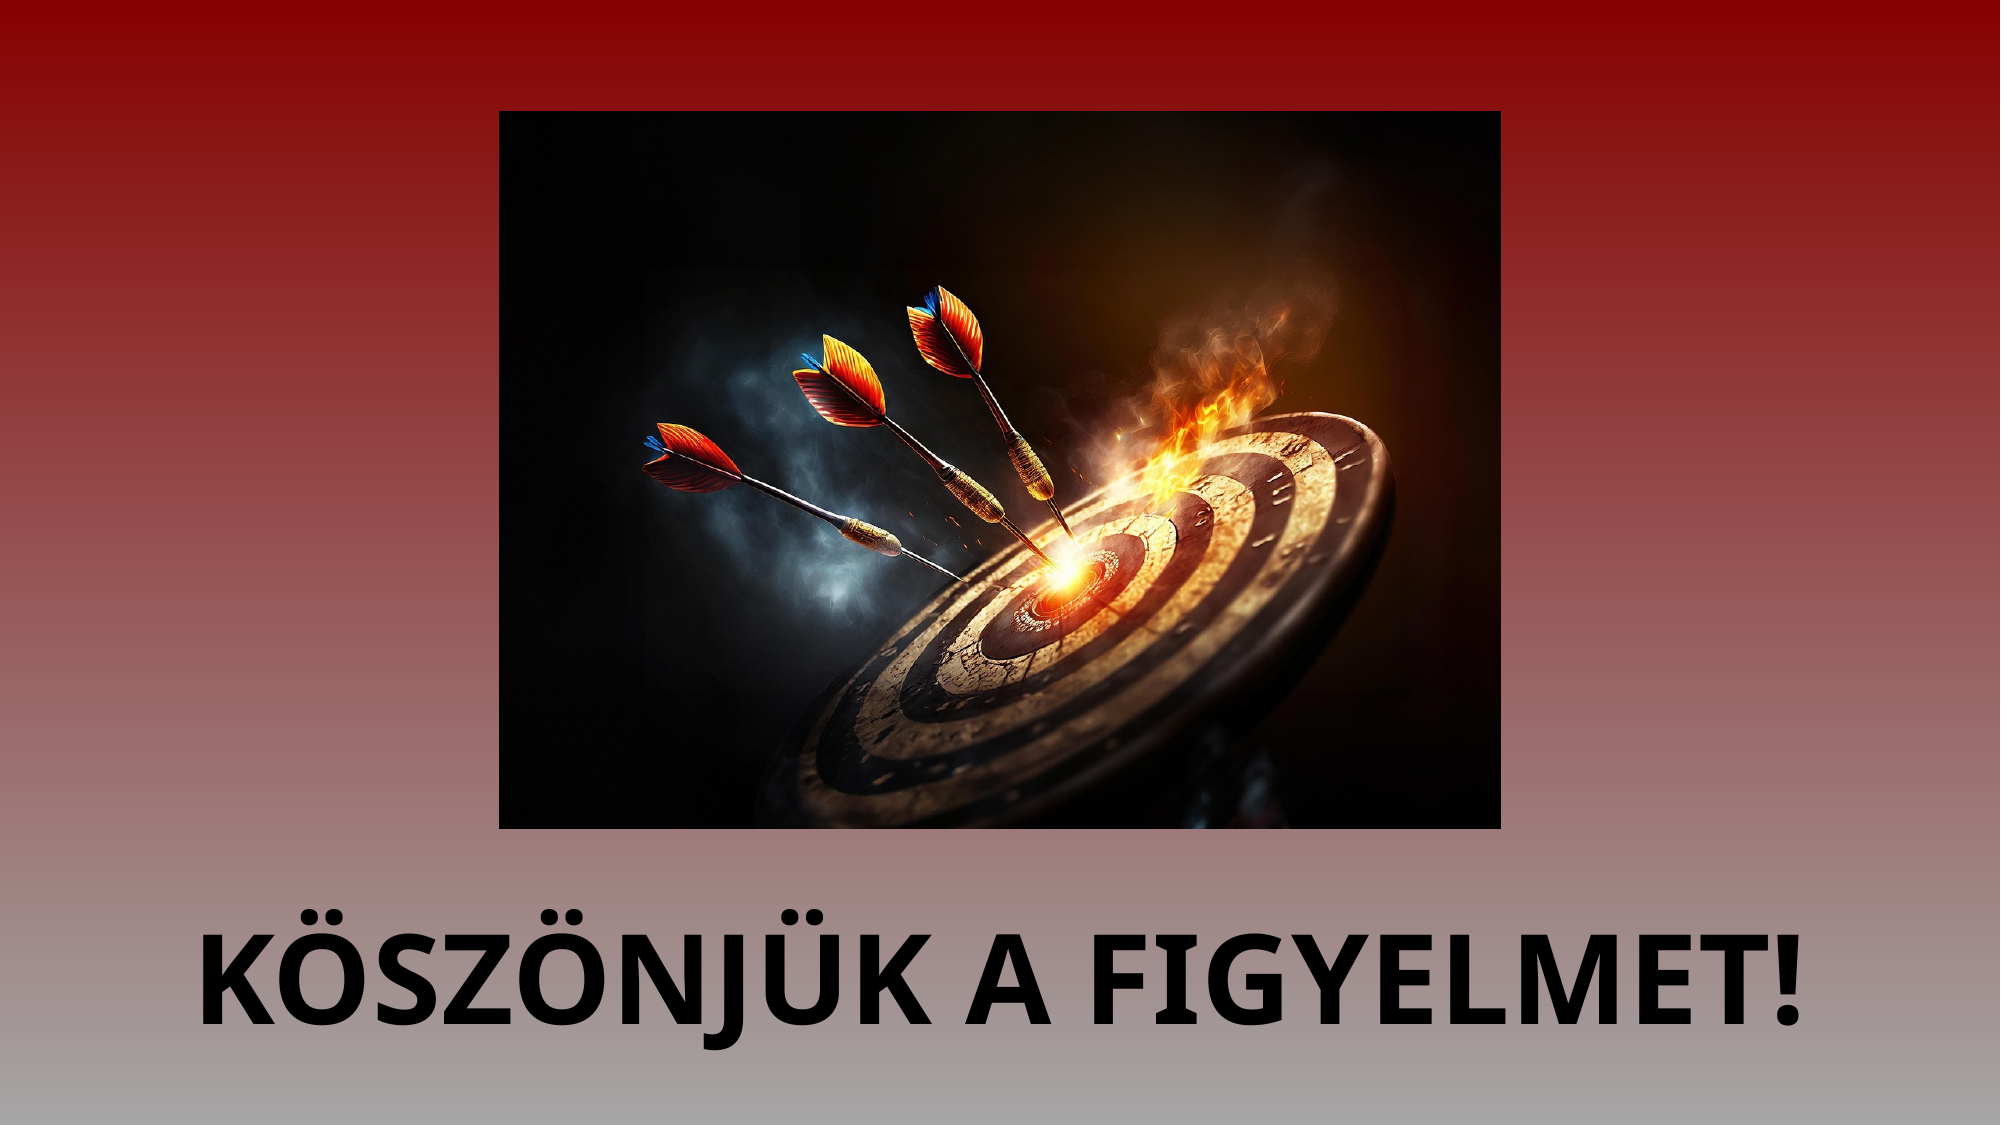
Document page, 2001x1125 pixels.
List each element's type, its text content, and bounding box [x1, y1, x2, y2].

title KÖSZÖNJÜK A FIGYELMET! [137, 819, 1863, 1125]
picture [499, 111, 1501, 829]
